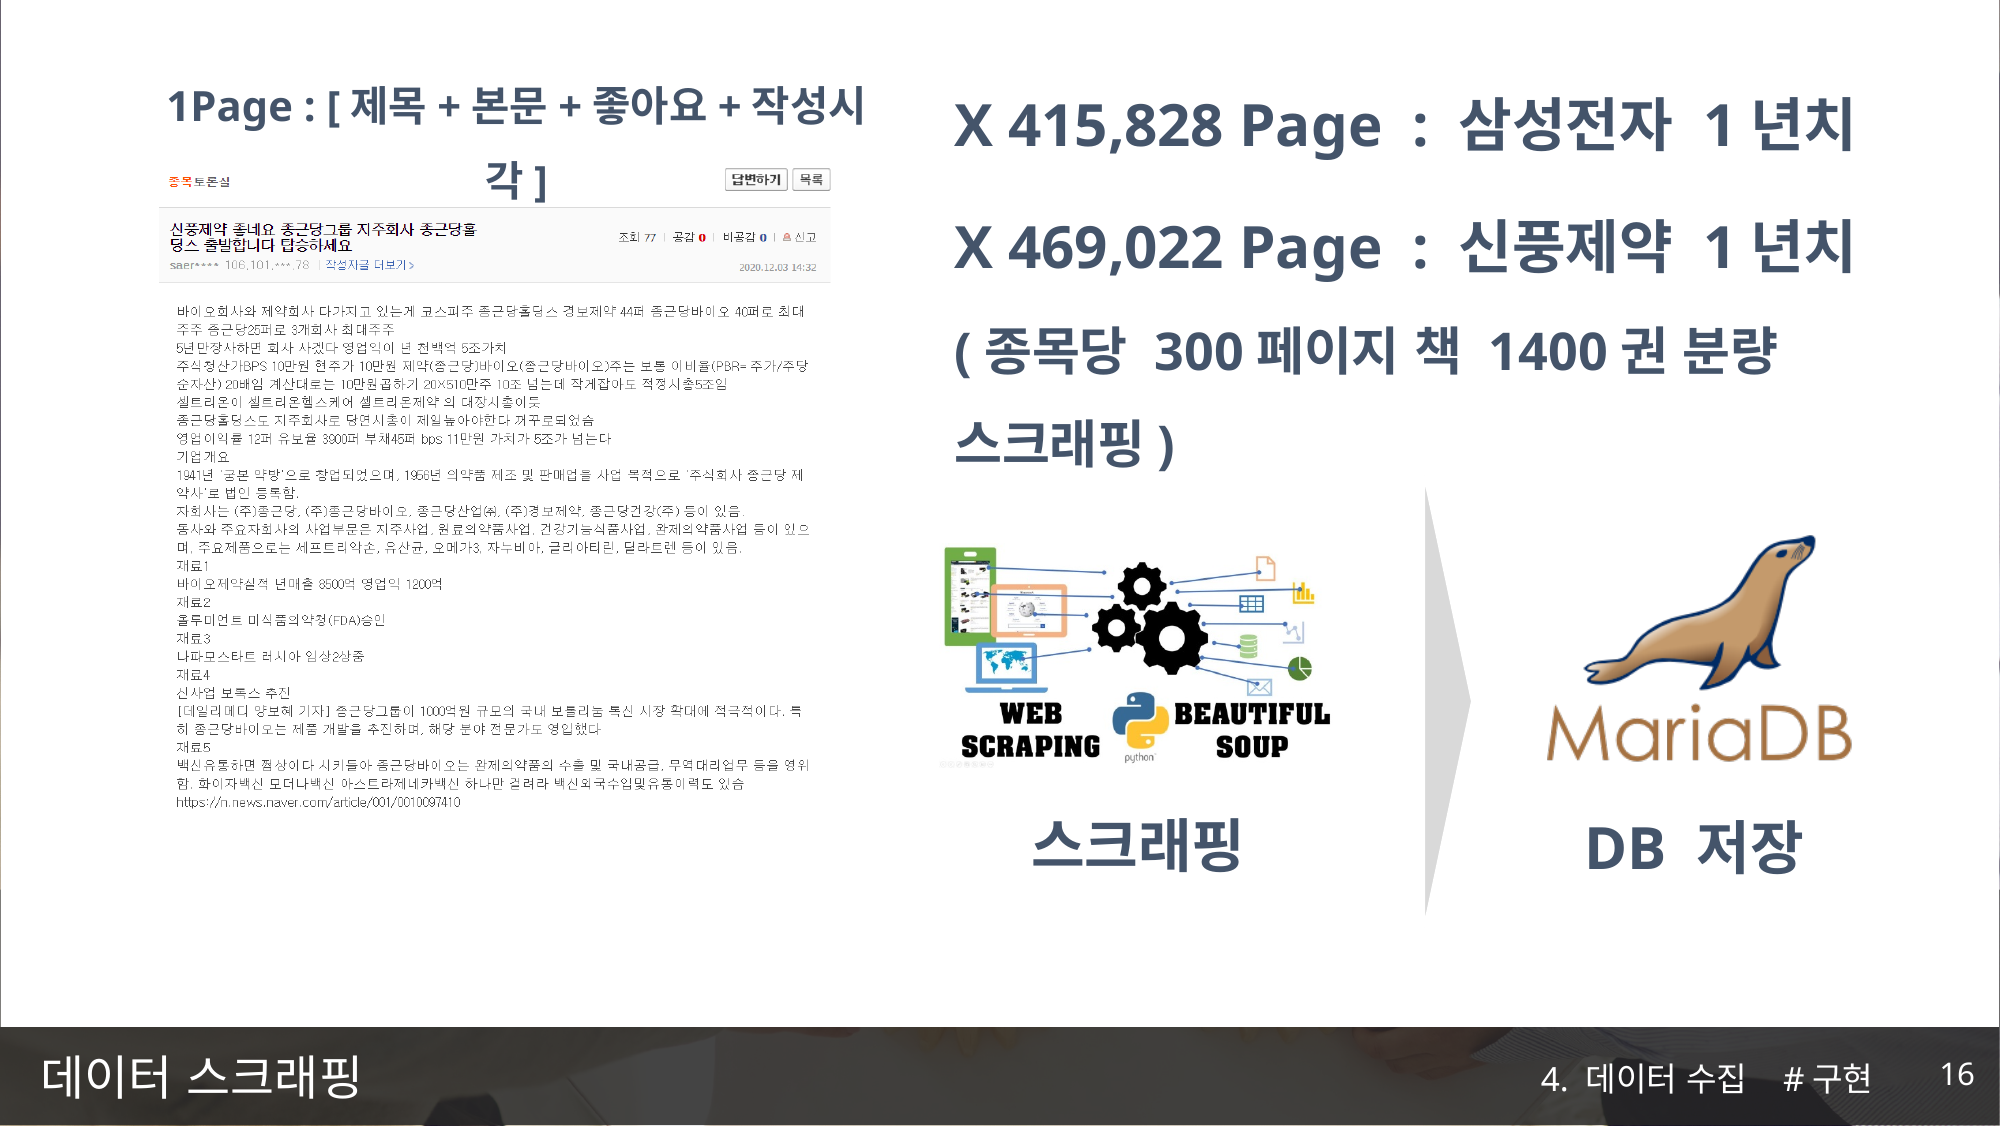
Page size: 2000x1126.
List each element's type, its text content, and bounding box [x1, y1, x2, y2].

text_box 스크래핑 [967, 768, 1310, 887]
picture [157, 167, 834, 812]
picture [1541, 529, 1858, 768]
text_box DB 저장 [1523, 768, 1866, 889]
text_box [1423, 482, 1474, 928]
picture [939, 543, 1337, 768]
list 4. 데이터 수집 #구현 [1116, 1044, 1889, 1116]
title 데이터 스크래핑 [20, 1043, 1334, 1117]
text_box X 415,828 Page : 삼성전자 1년치 [939, 46, 1940, 166]
text_box X 469,022 Page : 신풍제약 1년치 [939, 167, 1940, 279]
slide_number 16 [1907, 1045, 1993, 1106]
text_box 1Page : [제목+본문+좋아요+작성시각] [131, 47, 902, 213]
text_box (종목당 300페이지 책 1400권 분량 스크래핑) [939, 279, 1940, 482]
